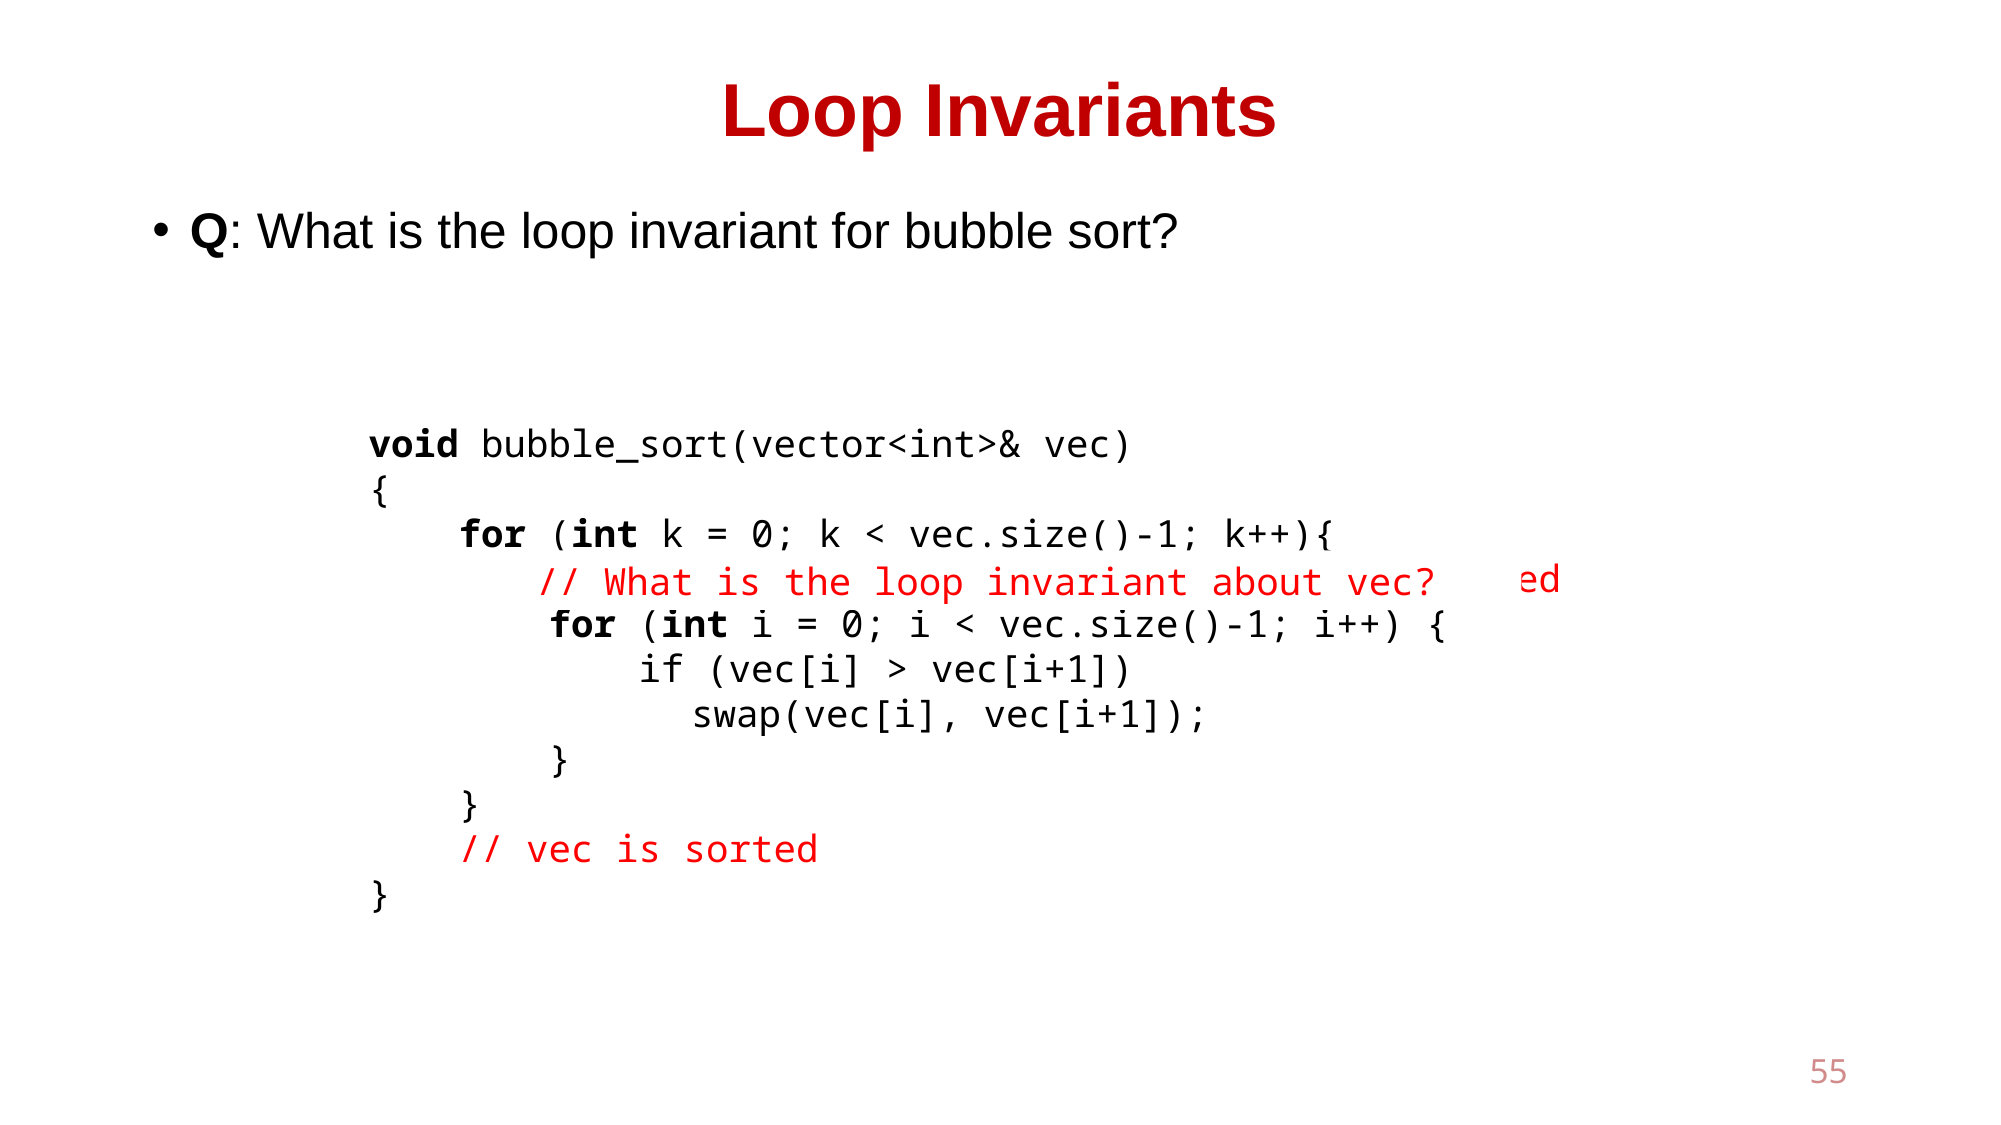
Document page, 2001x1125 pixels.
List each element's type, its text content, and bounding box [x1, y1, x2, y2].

list Q: What is the loop invariant for bubble sort? [137, 197, 1863, 1025]
text_box // What is the loop invariant about vec? [521, 550, 1522, 610]
slide_number 55 [1412, 1042, 1863, 1103]
title Loop Invariants [137, 59, 1863, 166]
text_box void bubble_sort(vector<int>& vec) { for (int k = 0; k < vec.size()-1; k++){ // vec starting from vec.size()-k-1 is sorted for (int i = 0; i < vec.size()-1; i++) { if (vec[i] > vec[i+1]) swap(vec[i], vec[i+1]); } } // vec is sorted } [353, 412, 1638, 923]
